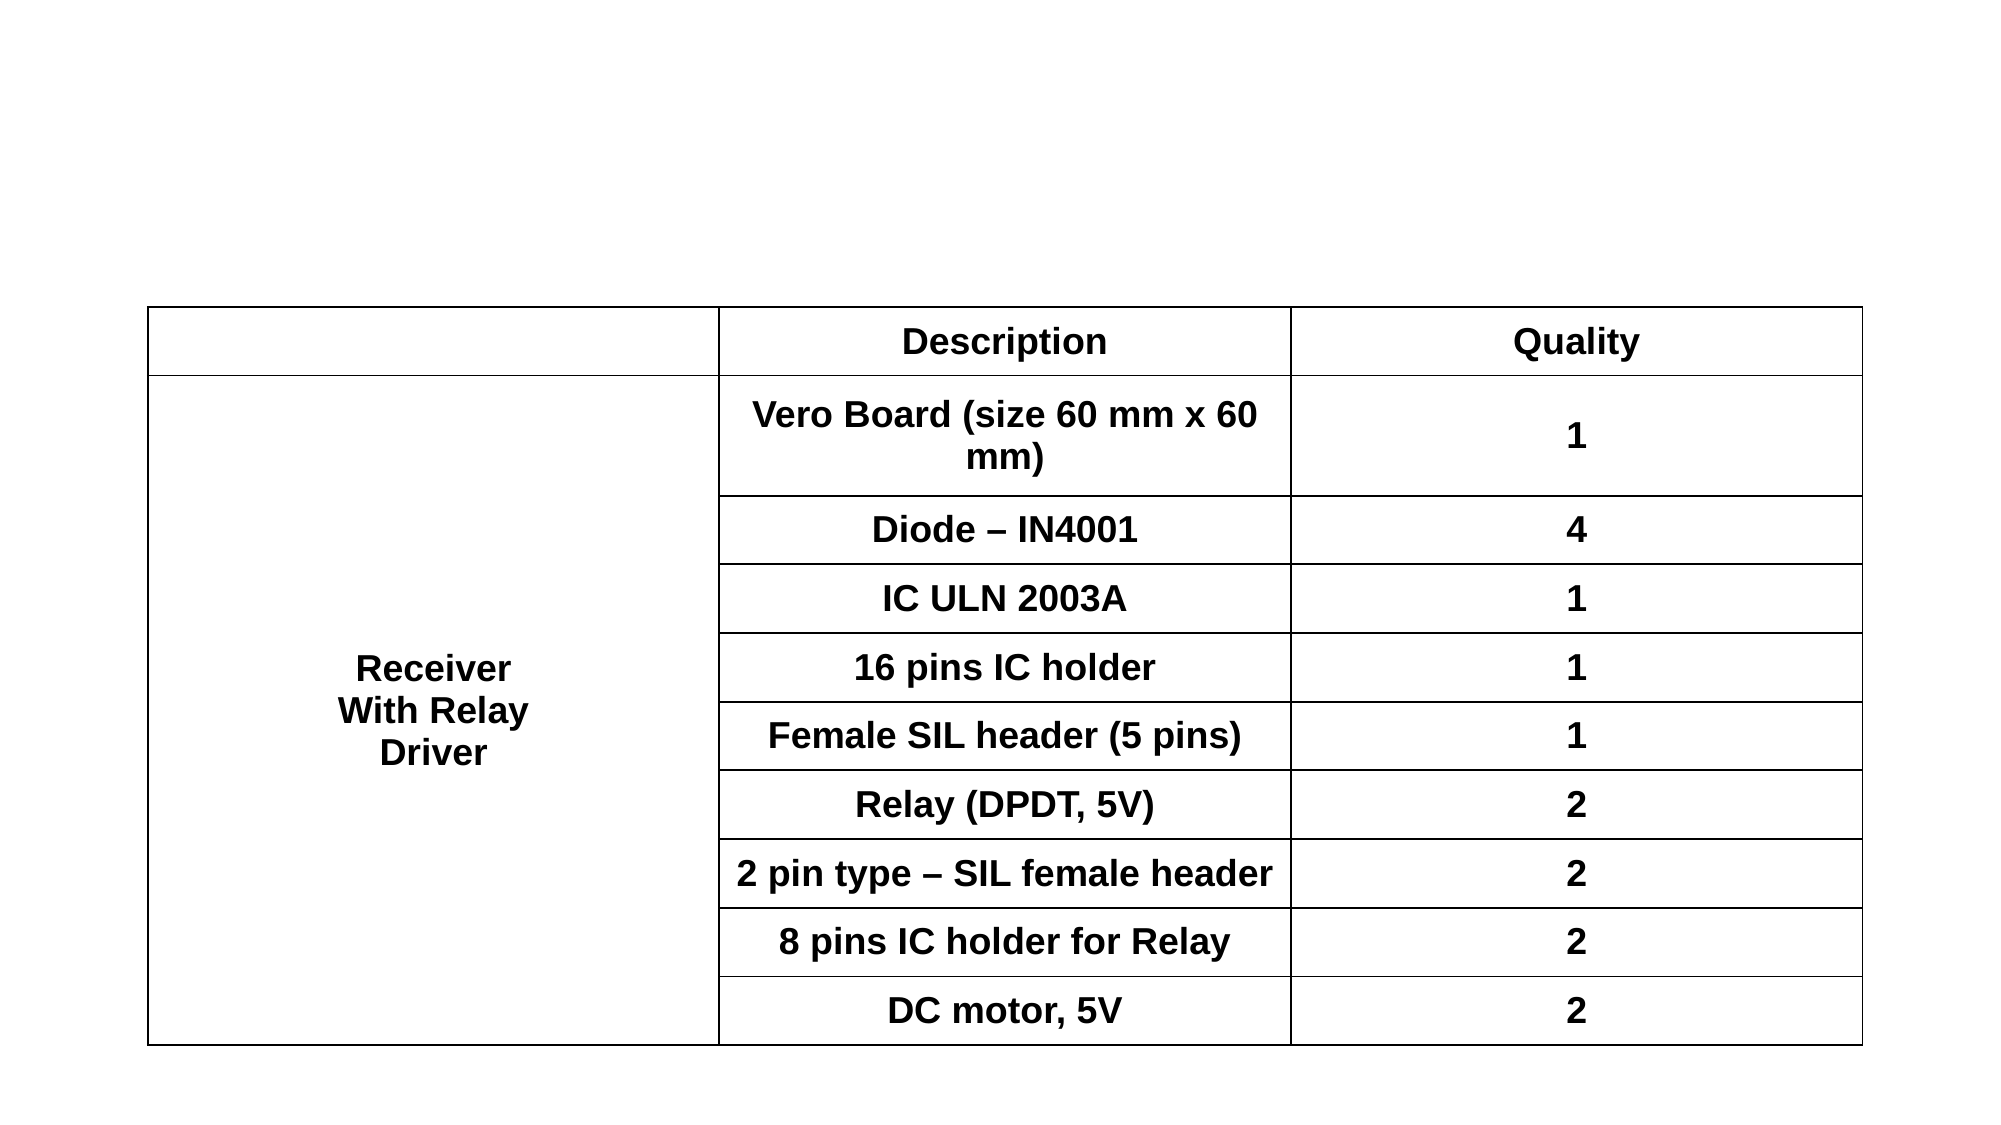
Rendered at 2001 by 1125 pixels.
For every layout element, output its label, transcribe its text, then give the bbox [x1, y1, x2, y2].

table_cell 2 [1292, 771, 1862, 838]
table_cell Receiver With Relay Driver [149, 376, 718, 1044]
table_cell 1 [1292, 376, 1862, 495]
table_cell 8 pins IC holder for Relay [720, 909, 1290, 976]
table_cell 2 [1292, 909, 1862, 976]
table_cell 2 pin type – SIL female header [720, 840, 1290, 907]
table_cell DC motor, 5V [720, 977, 1290, 1044]
table_header Description [720, 308, 1290, 375]
table_header Quality [1292, 308, 1862, 375]
table_cell 1 [1292, 634, 1862, 701]
table_header [149, 308, 718, 375]
table_cell 4 [1292, 497, 1862, 563]
table_cell 1 [1292, 703, 1862, 769]
table_cell 1 [1292, 565, 1862, 632]
table_cell Relay (DPDT, 5V) [720, 771, 1290, 838]
table_cell 16 pins IC holder [720, 634, 1290, 701]
table_cell Diode – IN4001 [720, 497, 1290, 563]
table_cell 2 [1292, 840, 1862, 907]
table_cell IC ULN 2003A [720, 565, 1290, 632]
table_cell Vero Board (size 60 mm x 60 mm) [720, 376, 1290, 495]
table_cell Female SIL header (5 pins) [720, 703, 1290, 769]
table_cell 2 [1292, 977, 1862, 1044]
